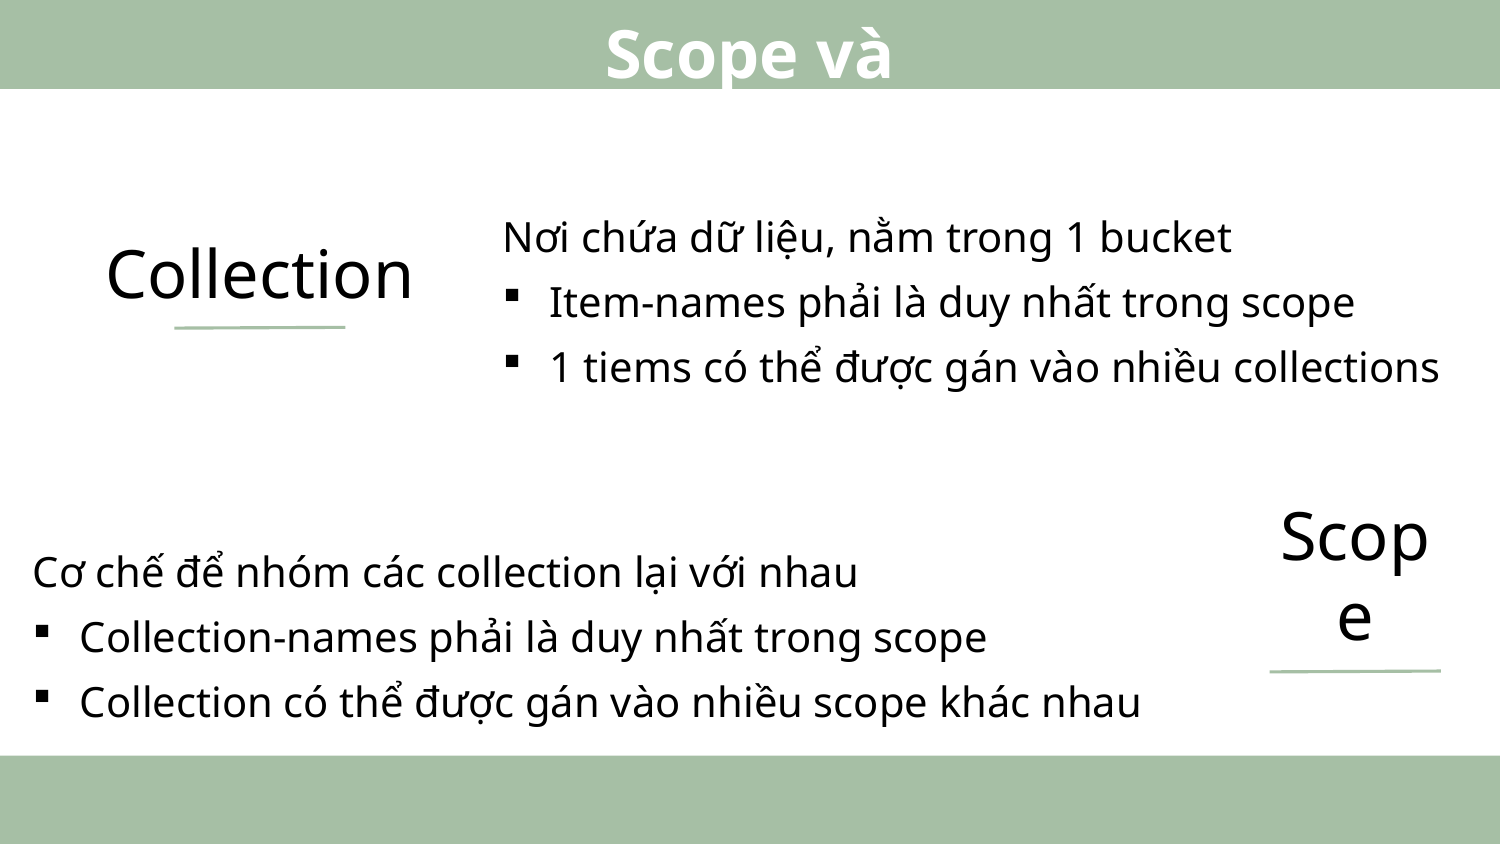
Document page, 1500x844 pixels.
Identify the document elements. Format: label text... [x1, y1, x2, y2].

subtitle Nơi chứa dữ liệu, nằm trong 1 bucket Item-names phải là duy nhất trong scope 1 tiems có thể được gán vào nhiều collections [487, 180, 1500, 701]
subtitle Scope [1247, 149, 1464, 669]
title Scope và Collection [435, 0, 1068, 187]
subtitle Cơ chế để nhóm các collection lại với nhau Collection-names phải là duy nhất trong scope Collection có thể được gán vào nhiều scope khác nhau [17, 516, 1245, 844]
subtitle Collection [85, 0, 435, 328]
